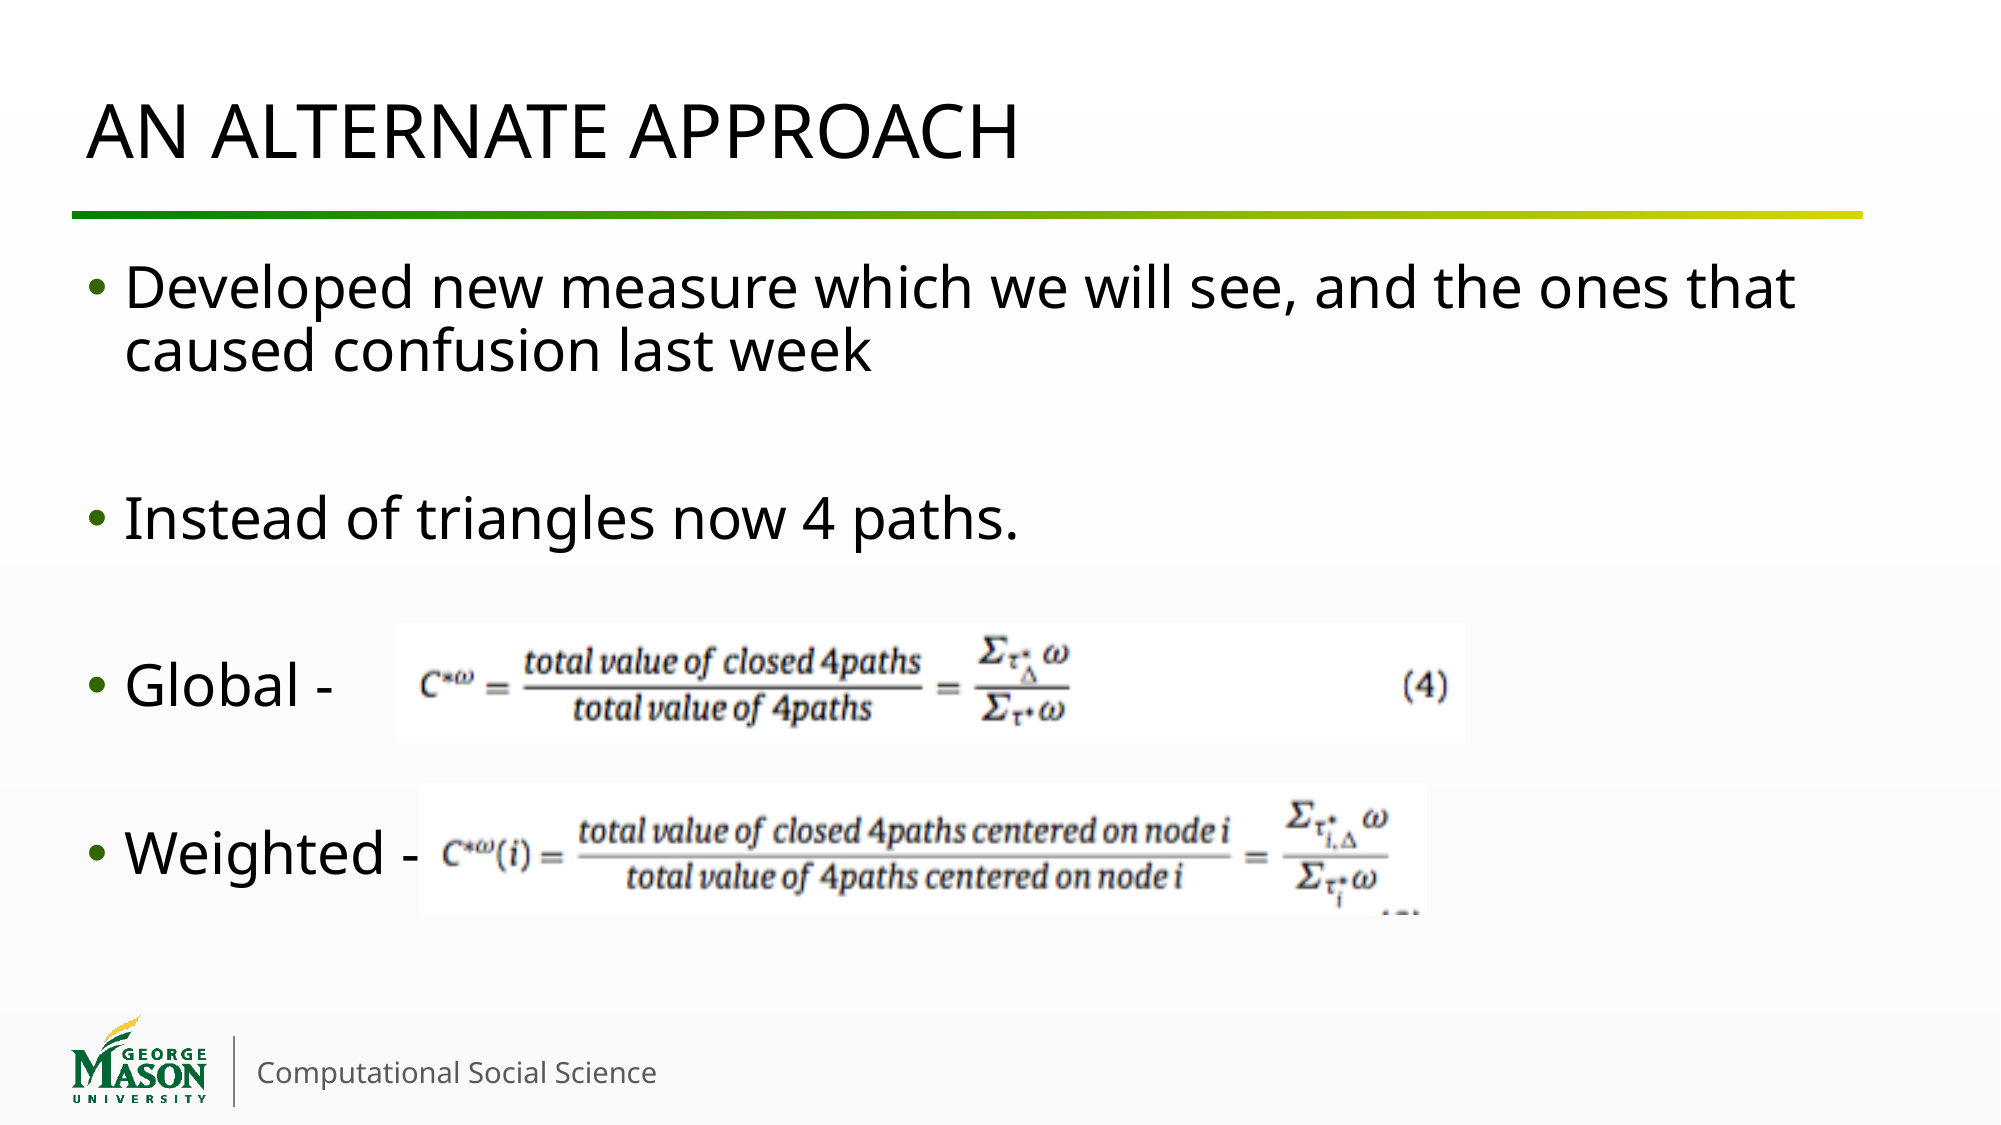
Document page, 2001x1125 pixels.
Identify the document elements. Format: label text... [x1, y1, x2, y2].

title An alternate approach [71, 59, 1919, 209]
picture [71, 1015, 207, 1103]
picture [419, 783, 1427, 915]
list Developed new measure which we will see, and the ones that caused confusion last week Instead of triangles now 4 paths. Global - Weighted - [71, 250, 1919, 1014]
picture [397, 623, 1465, 742]
